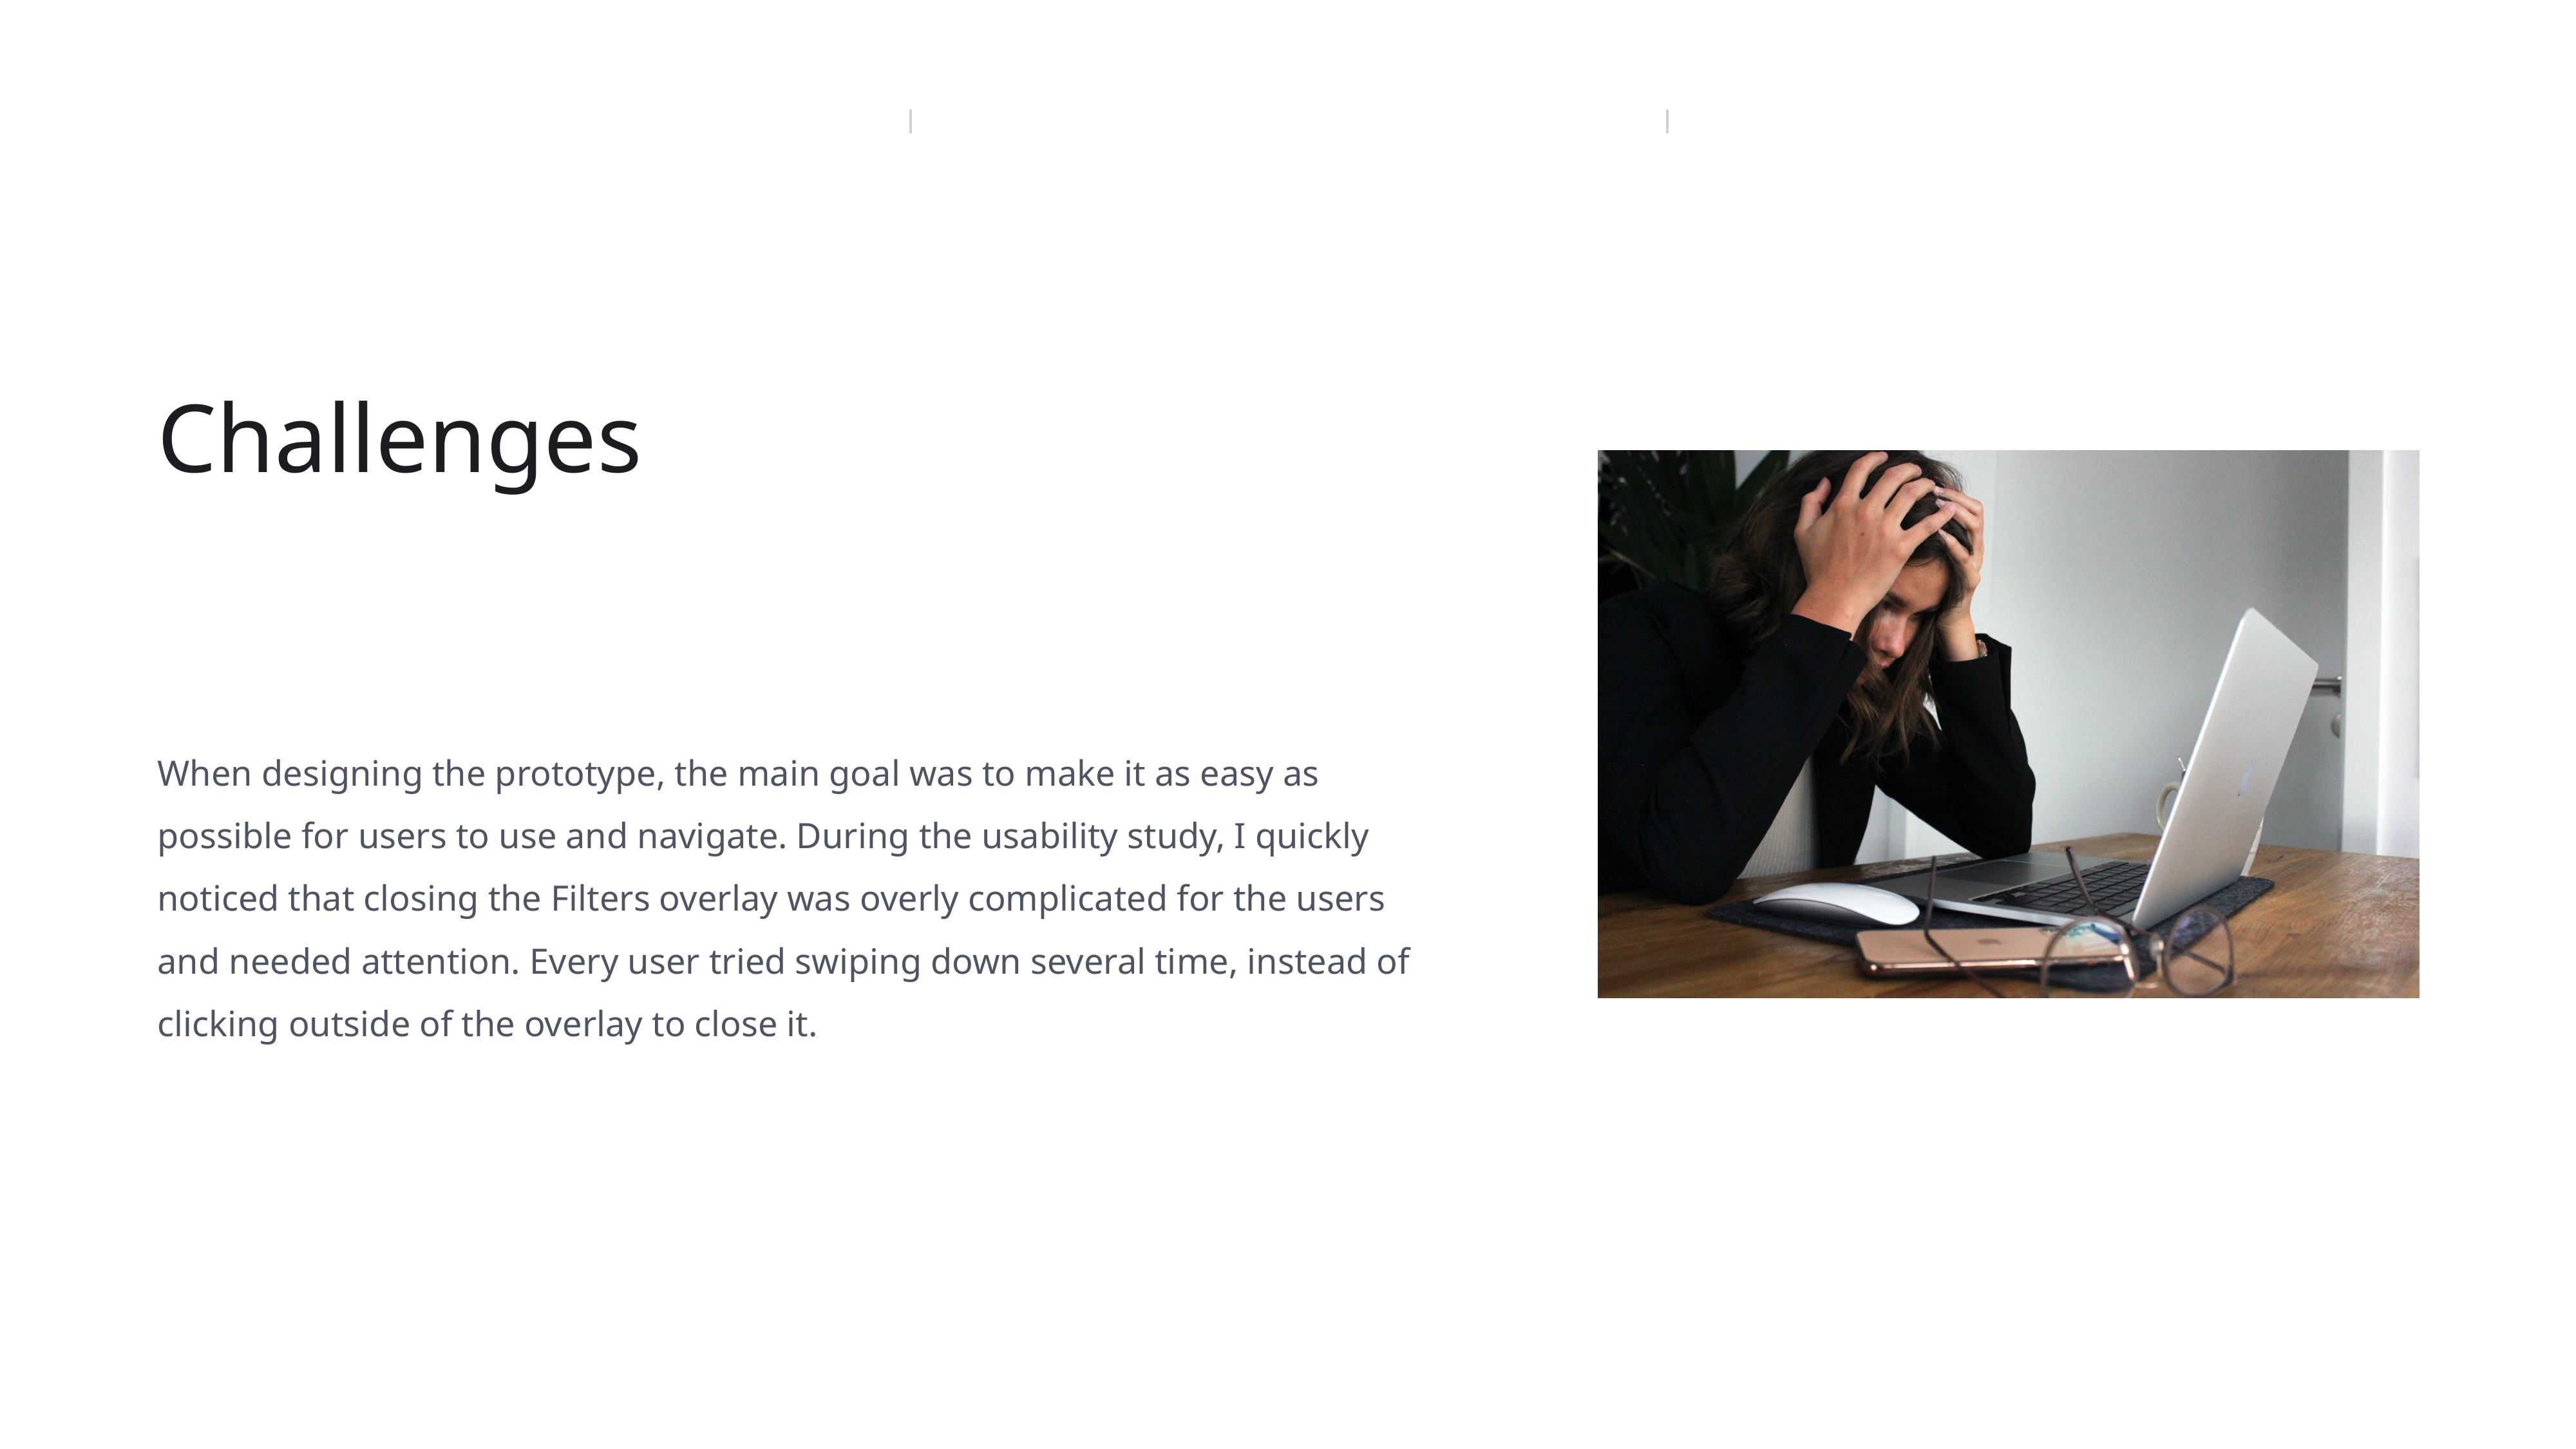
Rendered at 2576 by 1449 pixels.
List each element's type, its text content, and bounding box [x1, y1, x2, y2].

title Challenges [152, 144, 2160, 724]
list When designing the prototype, the main goal was to make it as easy as possible for users to use and navigate. During the usability study, I quickly noticed that closing the Filters overlay was overly complicated for the users and needed attention. Every user tried swiping down several time, instead of clicking outside of the overlay to close it. [152, 724, 1439, 1303]
picture [1598, 450, 2420, 999]
